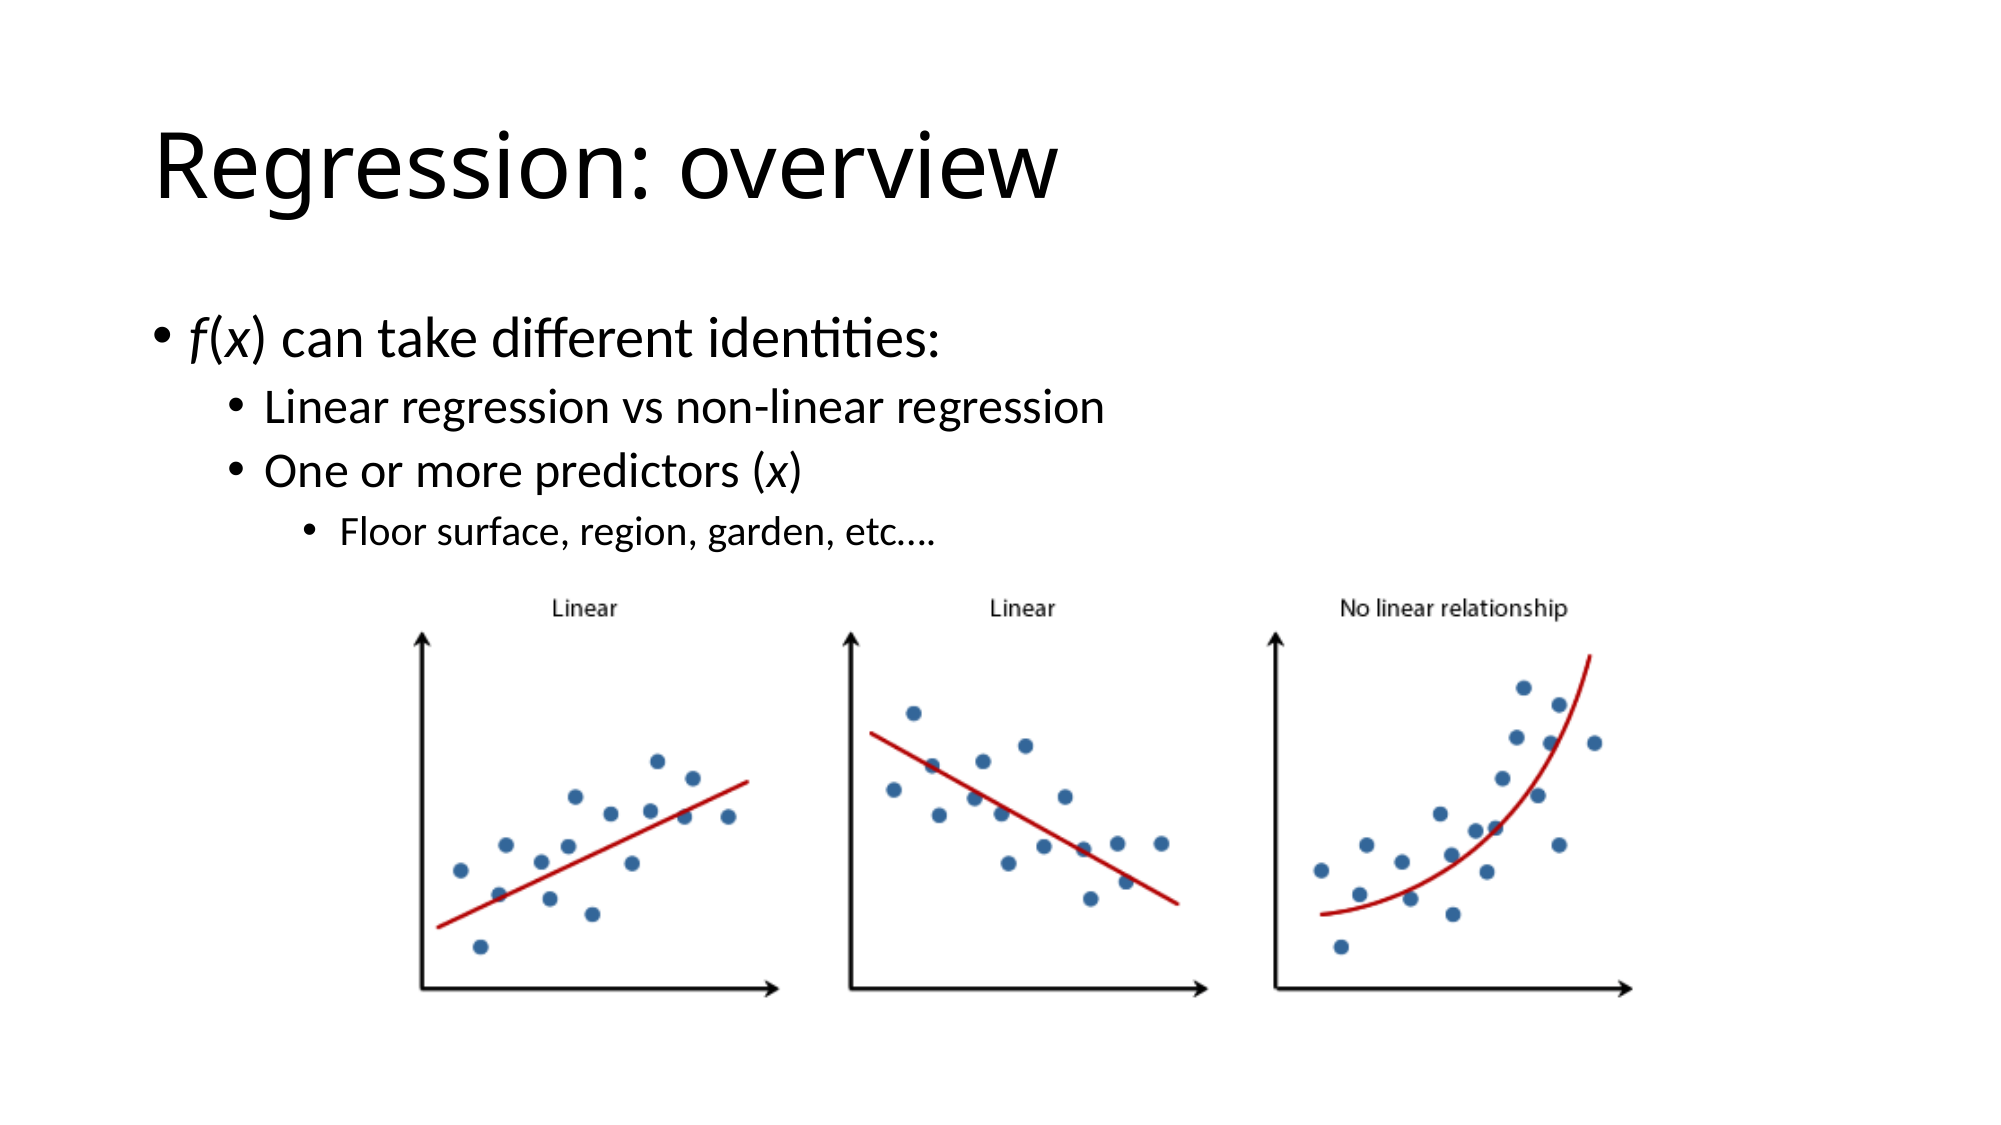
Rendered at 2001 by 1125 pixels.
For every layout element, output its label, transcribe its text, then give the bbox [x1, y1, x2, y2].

picture [405, 579, 1640, 1014]
title Regression: overview [137, 59, 1863, 278]
list f(x) can take different identities: Linear regression vs non-linear regression One or more predictors (x) Floor surface, region, garden, etc…. [137, 299, 1863, 1014]
